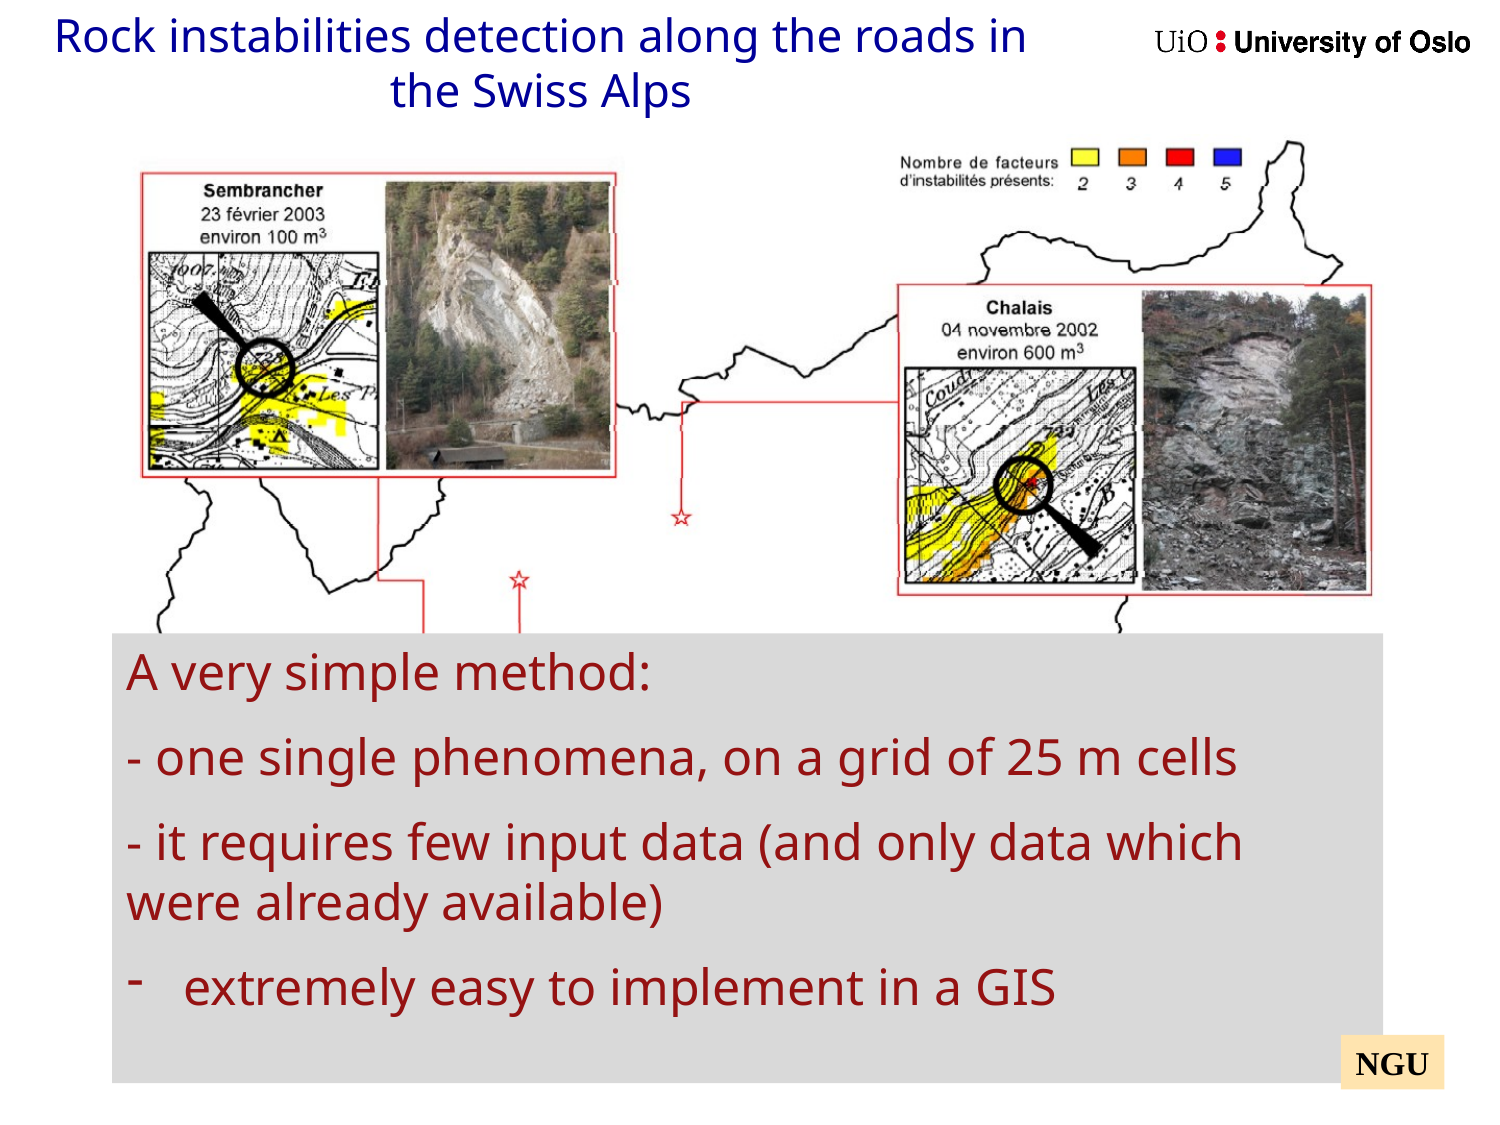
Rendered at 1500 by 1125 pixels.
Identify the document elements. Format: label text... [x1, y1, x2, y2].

text_box Rock instabilities detection along the roads in the Swiss Alps [36, 0, 1046, 124]
picture [1155, 30, 1470, 58]
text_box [106, 134, 1393, 991]
text_box NGU [1340, 1034, 1445, 1090]
text_box A very simple method: - one single phenomena, on a grid of 25 m cells - it requires few input data (and only data which were already available) extremely easy to implement in a GIS [110, 997, 1385, 1085]
